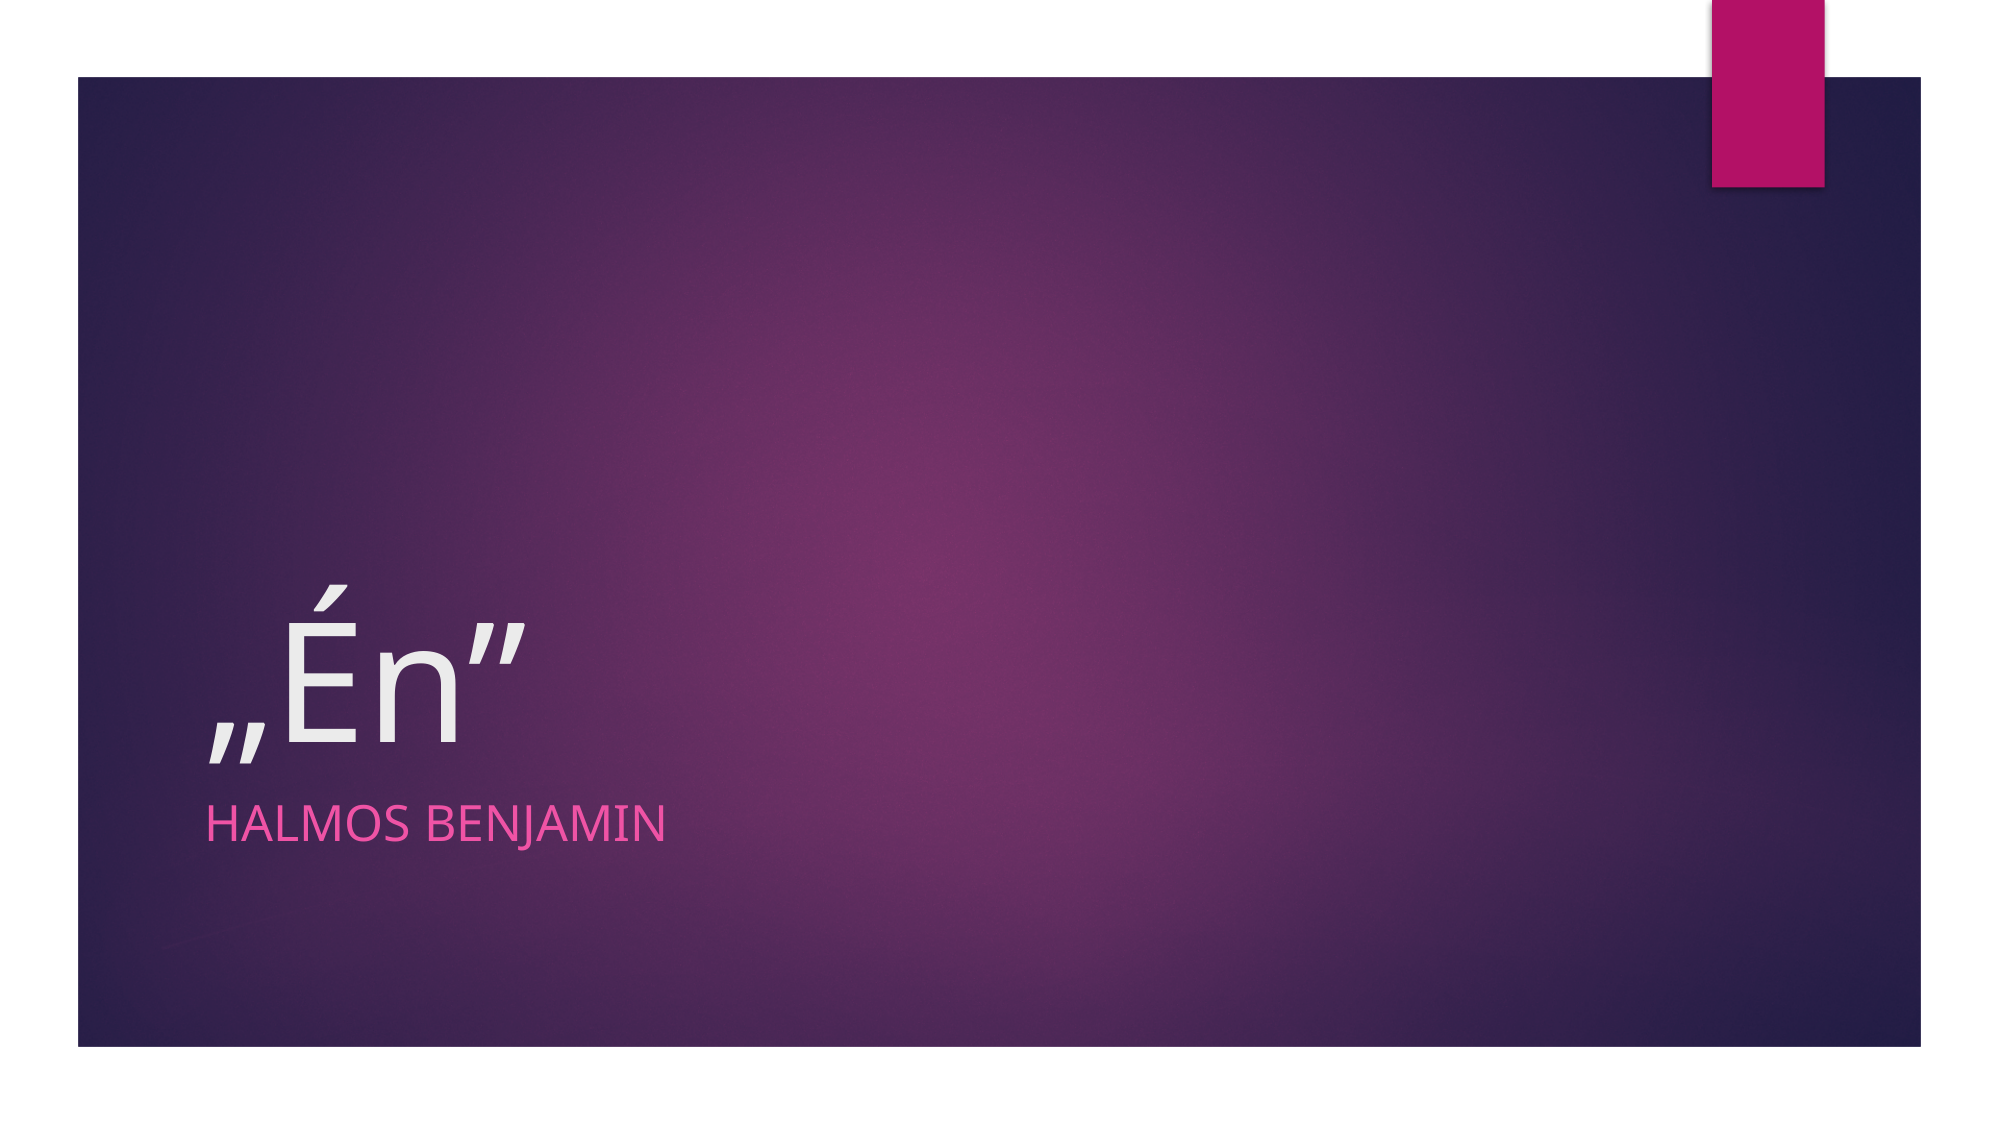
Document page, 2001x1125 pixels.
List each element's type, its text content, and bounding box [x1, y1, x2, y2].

subtitle Halmos Benjamin [189, 783, 1638, 925]
title „Én” [189, 344, 1638, 783]
